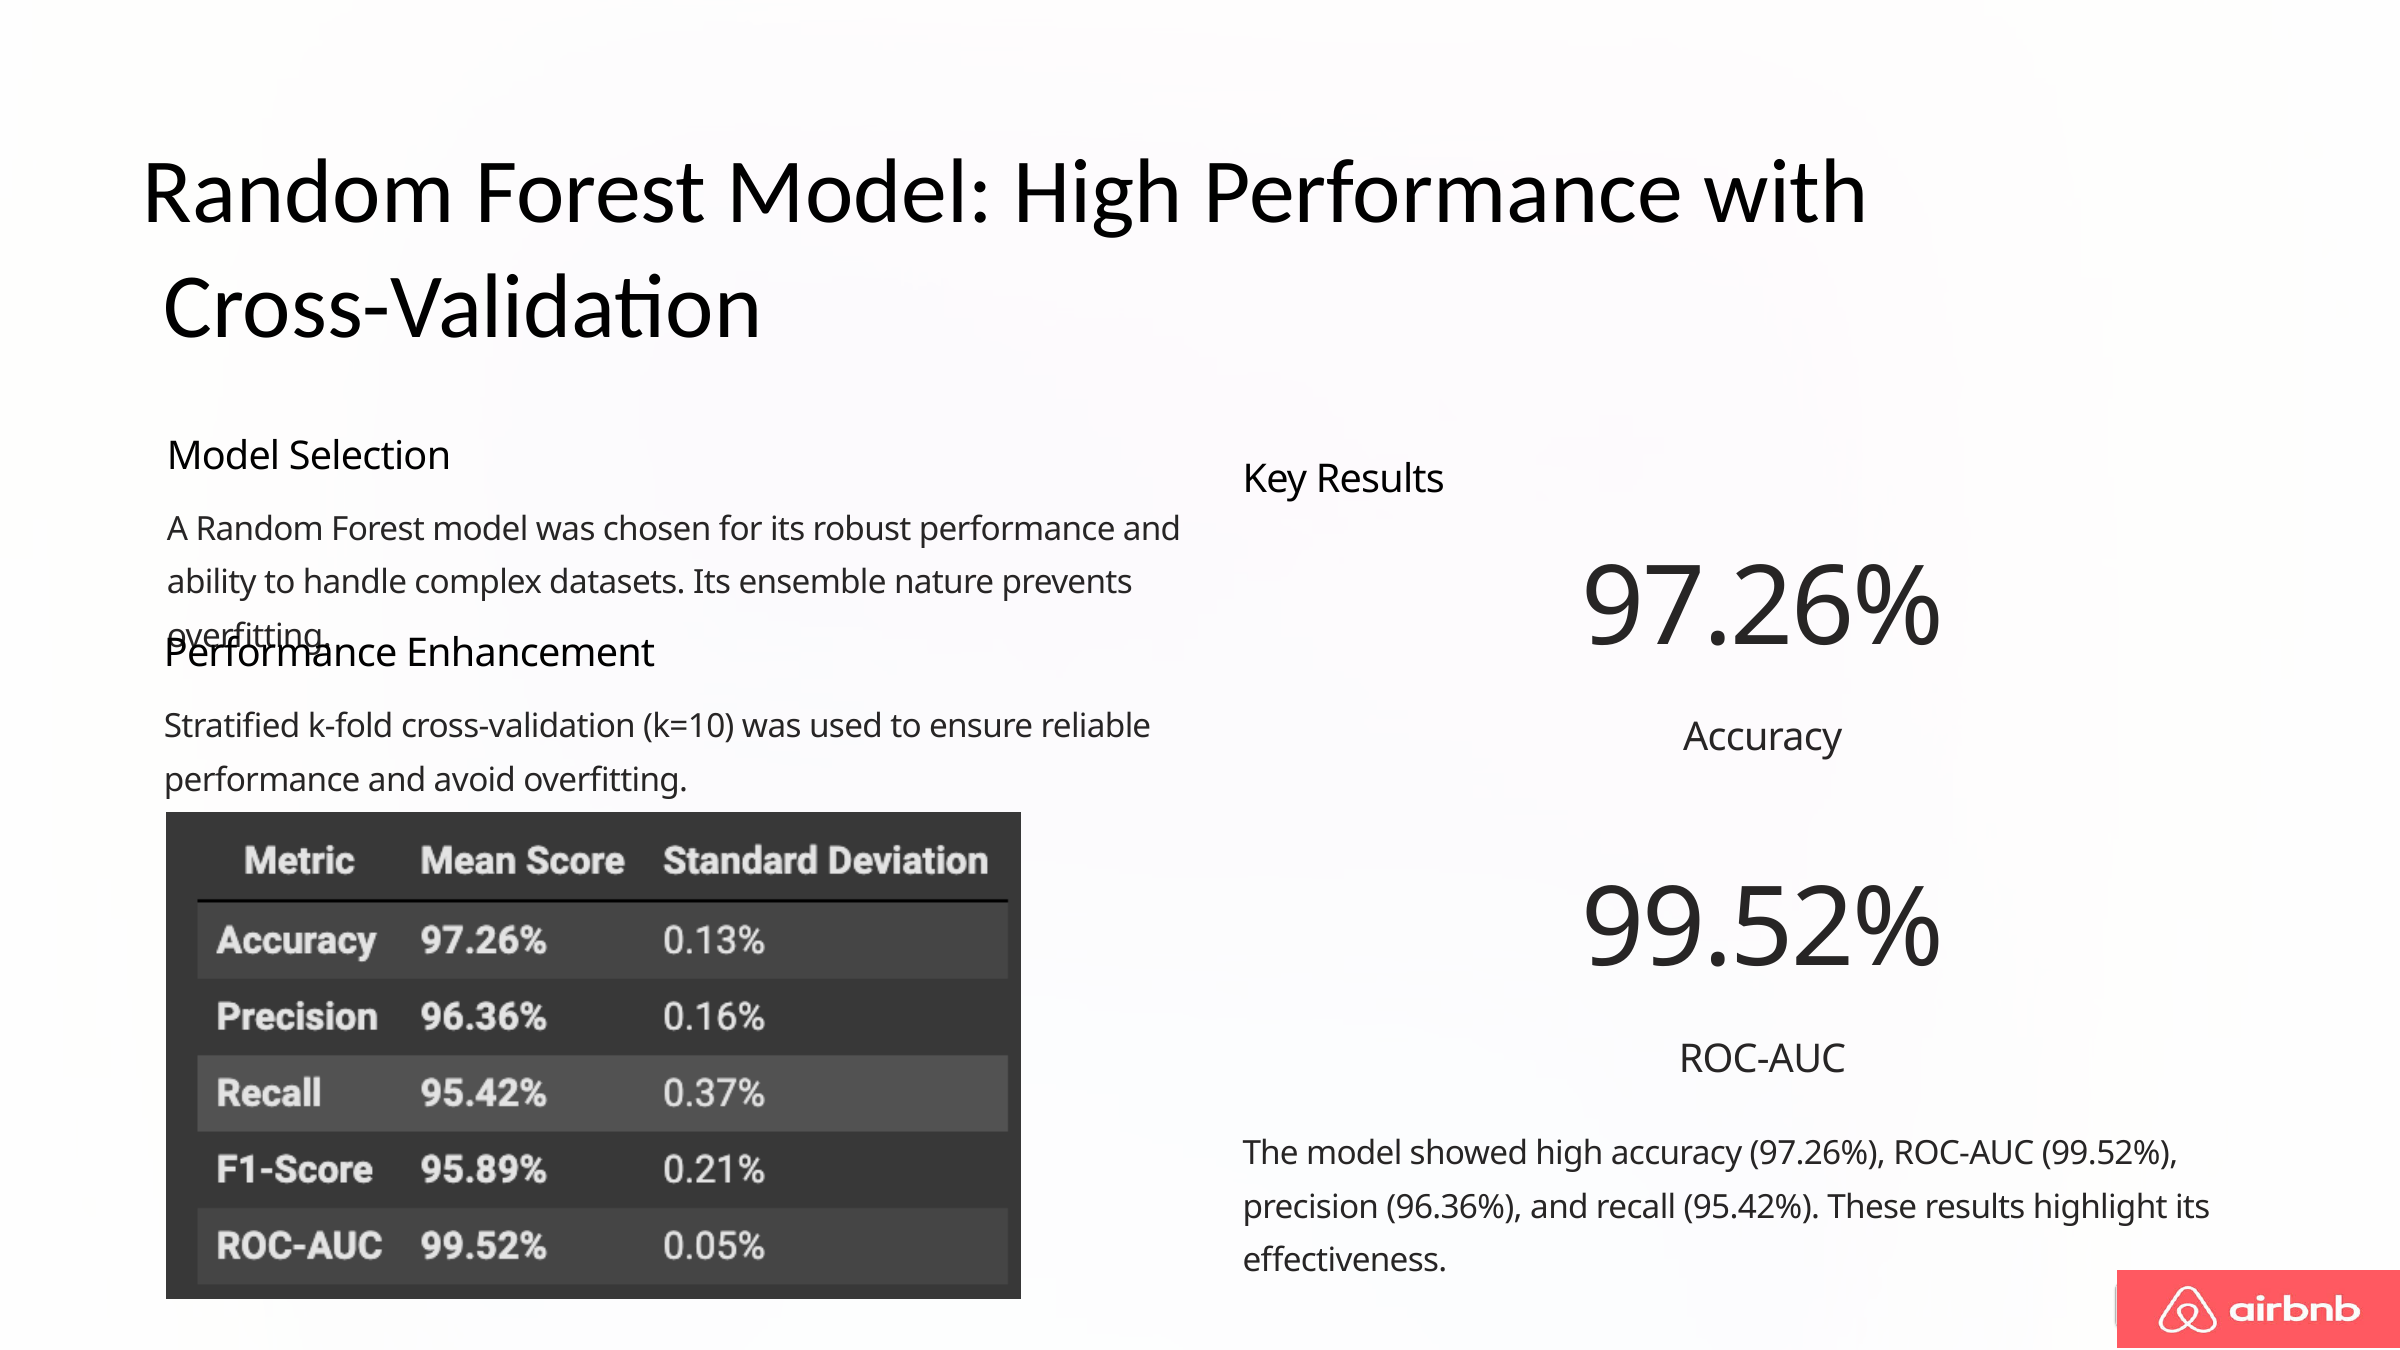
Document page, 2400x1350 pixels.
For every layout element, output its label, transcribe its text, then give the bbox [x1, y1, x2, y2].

text_box Key Results [1242, 451, 1640, 502]
text_box Accuracy [1564, 709, 1962, 760]
text_box Stratified k-fold cross-validation (k=10) was used to ensure reliable performance and avoid overfitting. [163, 691, 1205, 800]
text_box Performance Enhancement [163, 625, 641, 675]
text_box [125, 292, 1157, 561]
text_box 97.26% [1242, 555, 2284, 668]
text_box A Random Forest model was chosen for its robust performance and ability to handle complex datasets. Its ensemble nature prevents overfitting. [166, 494, 1208, 603]
picture [2106, 1270, 2400, 1348]
text_box Model Selection [166, 428, 564, 478]
picture [166, 812, 1021, 1299]
text_box 99.52% [1242, 877, 2284, 989]
text_box ROC-AUC [1564, 1030, 1962, 1081]
text_box Random Forest Model: High Performance with Cross-Validation [142, 126, 1932, 242]
text_box The model showed high accuracy (97.26%), ROC-AUC (99.52%), precision (96.36%), and recall (95.42%). These results highlight its effectiveness. [1242, 1118, 2284, 1227]
